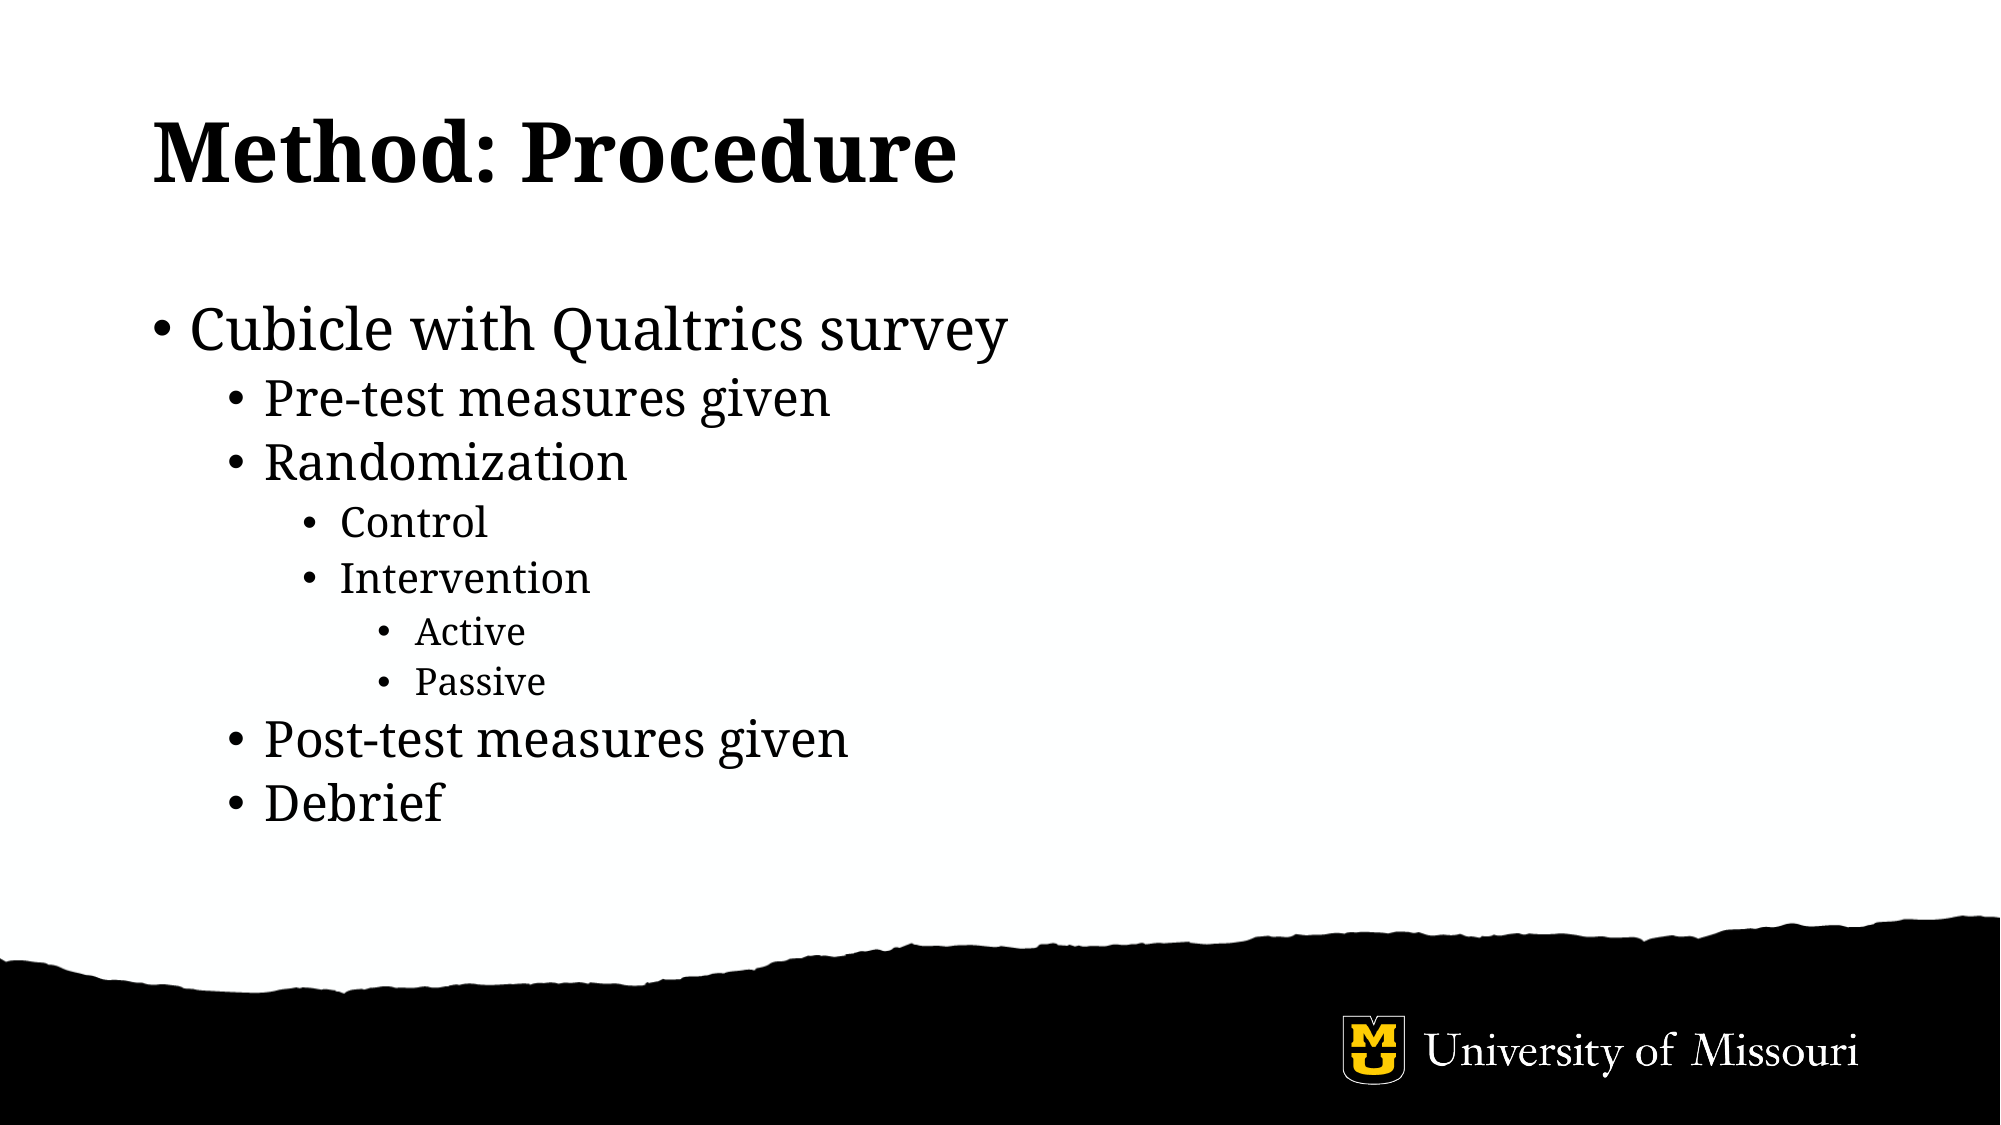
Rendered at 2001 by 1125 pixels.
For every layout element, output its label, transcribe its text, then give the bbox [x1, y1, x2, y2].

title Method: Procedure [137, 87, 1863, 224]
list Cubicle with Qualtrics survey Pre-test measures given Randomization Control Intervention Active Passive Post-test measures given Debrief [137, 292, 1863, 902]
picture [0, 901, 2000, 1125]
